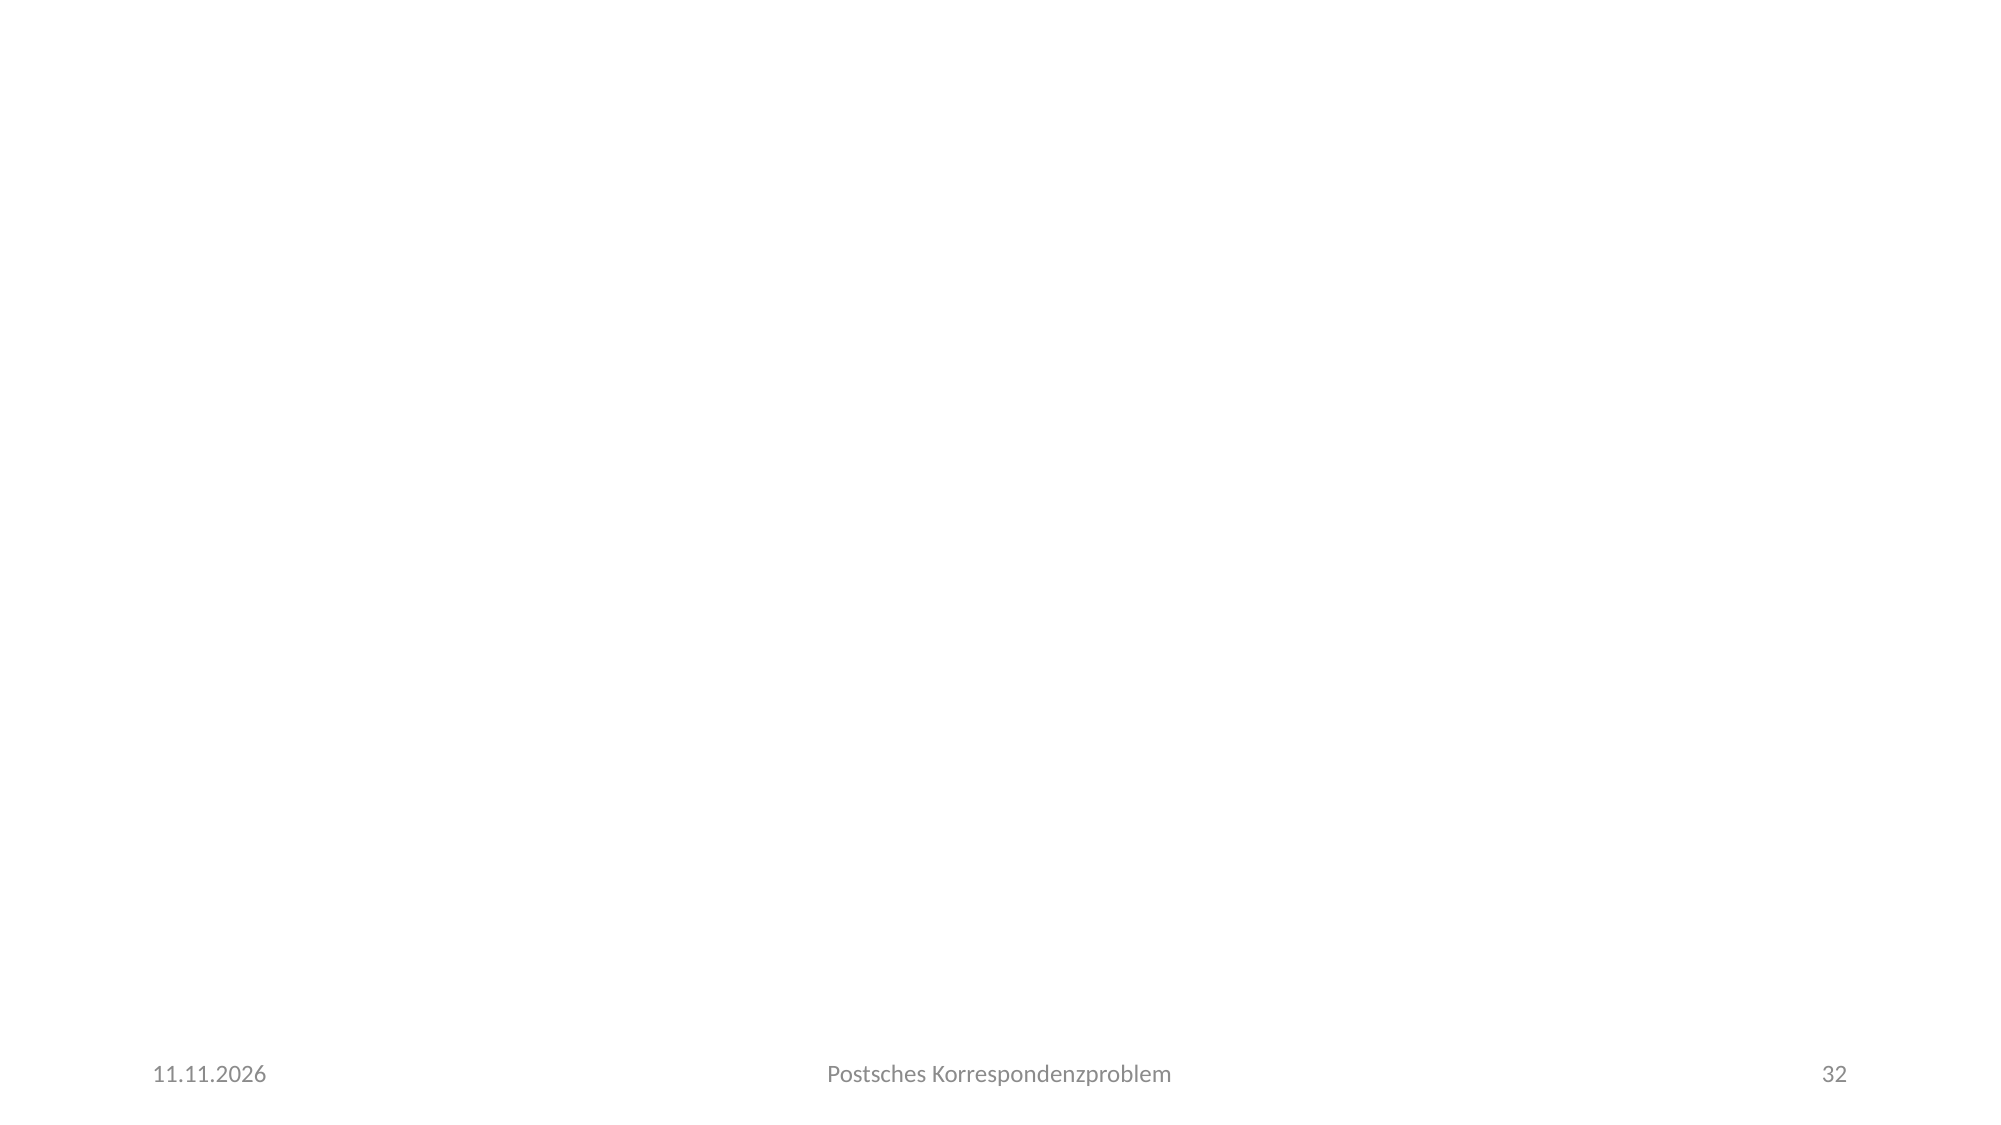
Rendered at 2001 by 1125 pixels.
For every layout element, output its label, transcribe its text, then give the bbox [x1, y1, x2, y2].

footer Postsches Korrespondenzproblem [662, 1042, 1338, 1103]
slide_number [137, 1042, 588, 1103]
slide_number 32 [1412, 1042, 1863, 1103]
